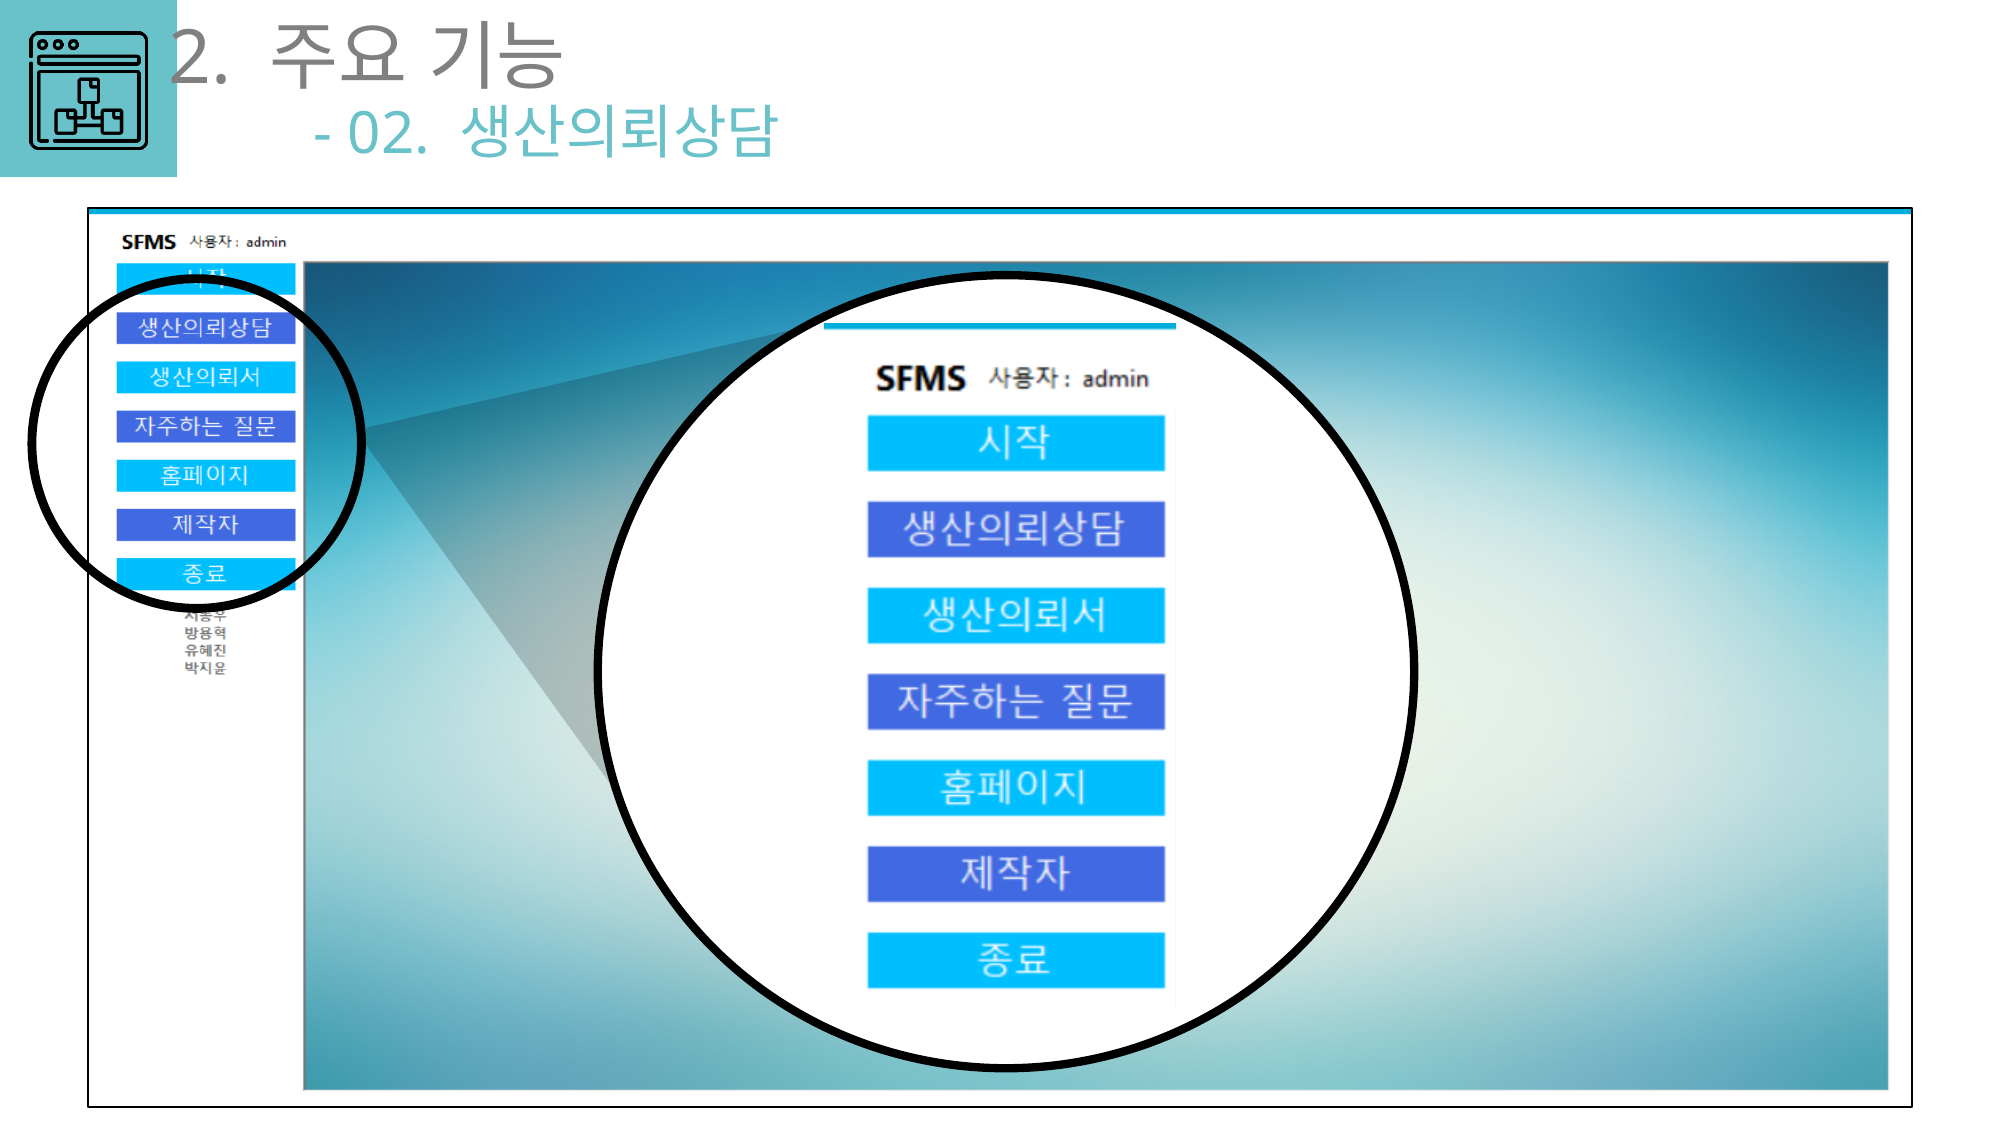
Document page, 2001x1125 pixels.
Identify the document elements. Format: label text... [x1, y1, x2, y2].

text_box [0, 0, 178, 178]
text_box [30, 317, 89, 570]
picture [89, 215, 1911, 1107]
picture [29, 31, 148, 150]
text_box 2. 주요 기능 [153, 1, 581, 106]
text_box - 02. 생산의뢰상담 [299, 87, 862, 173]
